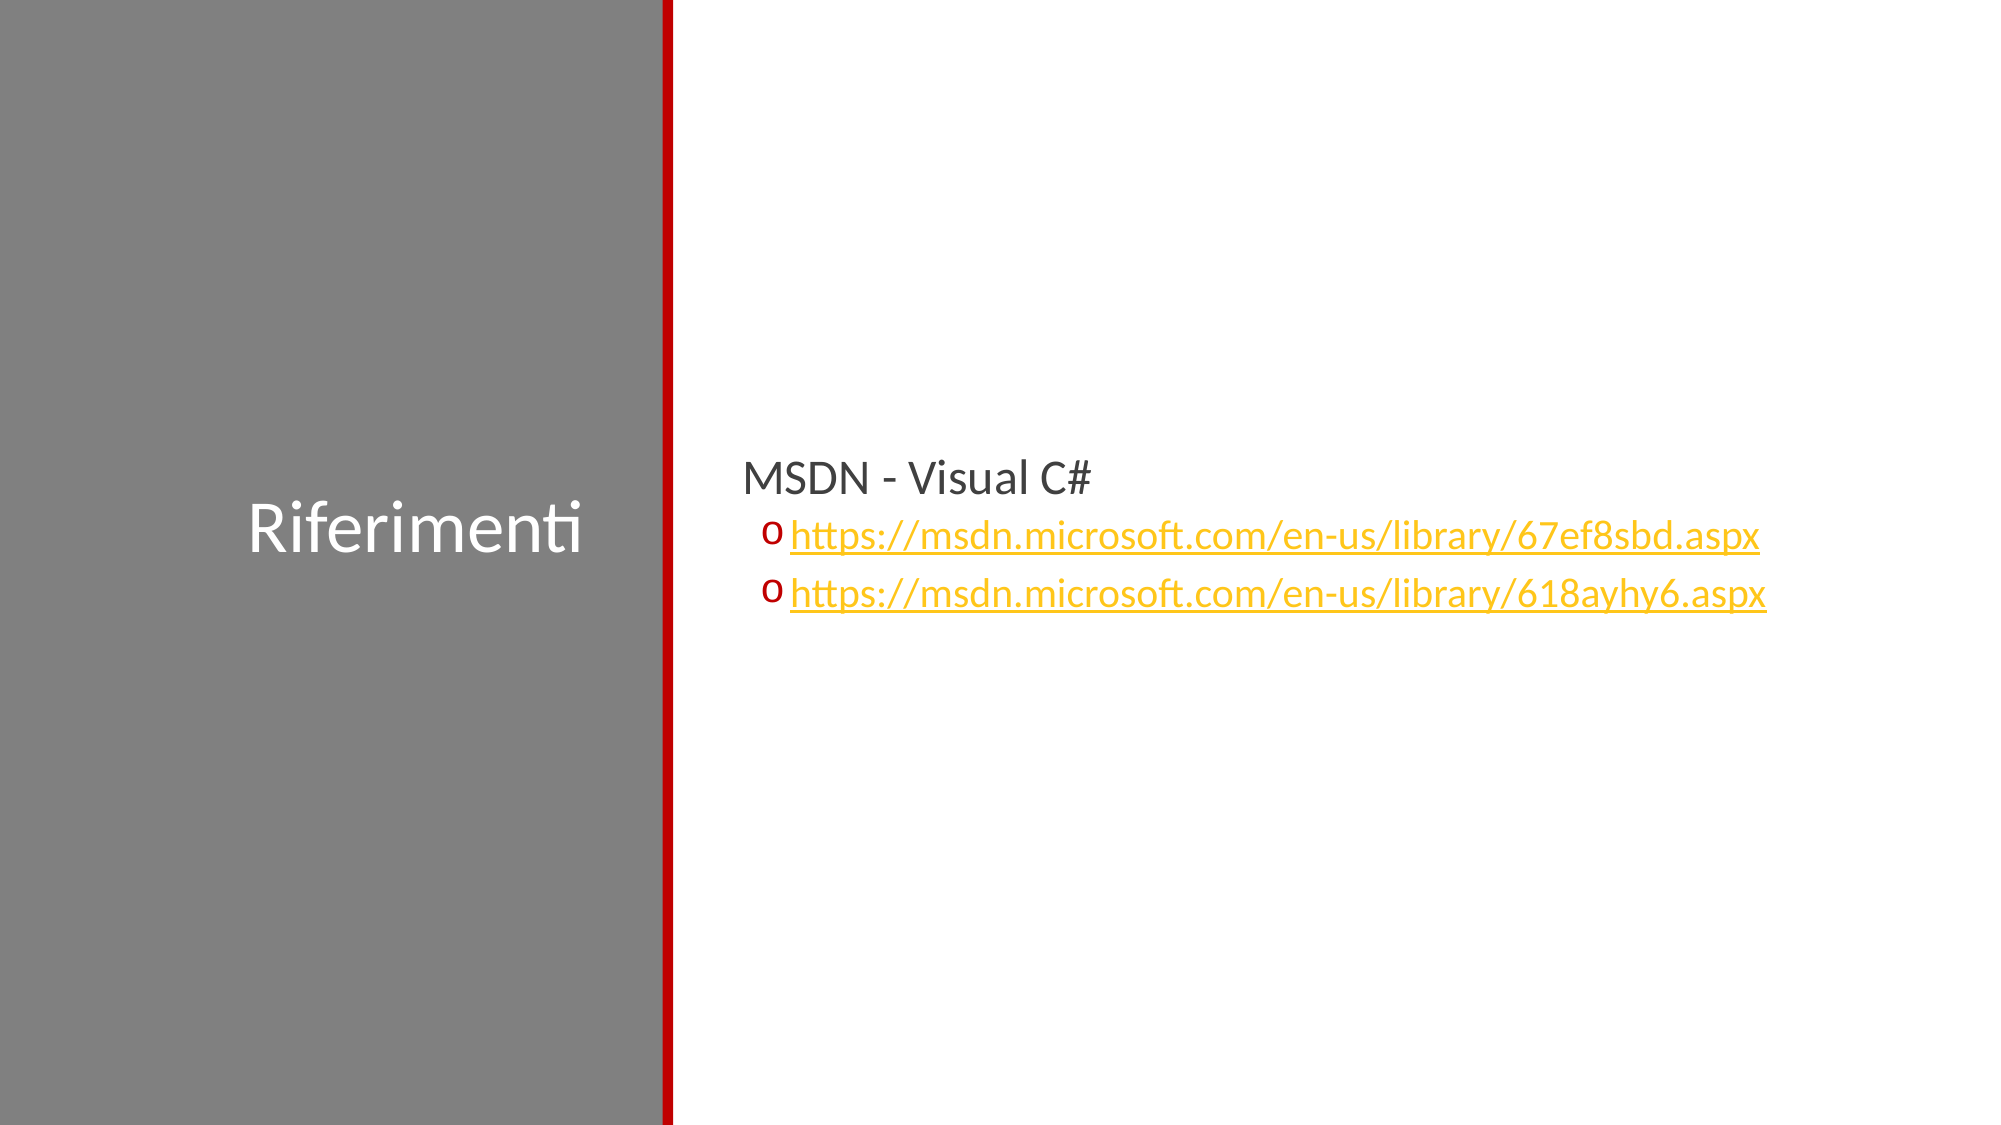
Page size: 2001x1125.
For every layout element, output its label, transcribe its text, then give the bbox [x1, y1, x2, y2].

list MSDN - Visual C# https://msdn.microsoft.com/en-us/library/67ef8sbd.aspx https://msdn.microsoft.com/en-us/library/618ayhy6.aspx [727, 0, 2000, 1125]
list Riferimenti [75, 479, 600, 1035]
